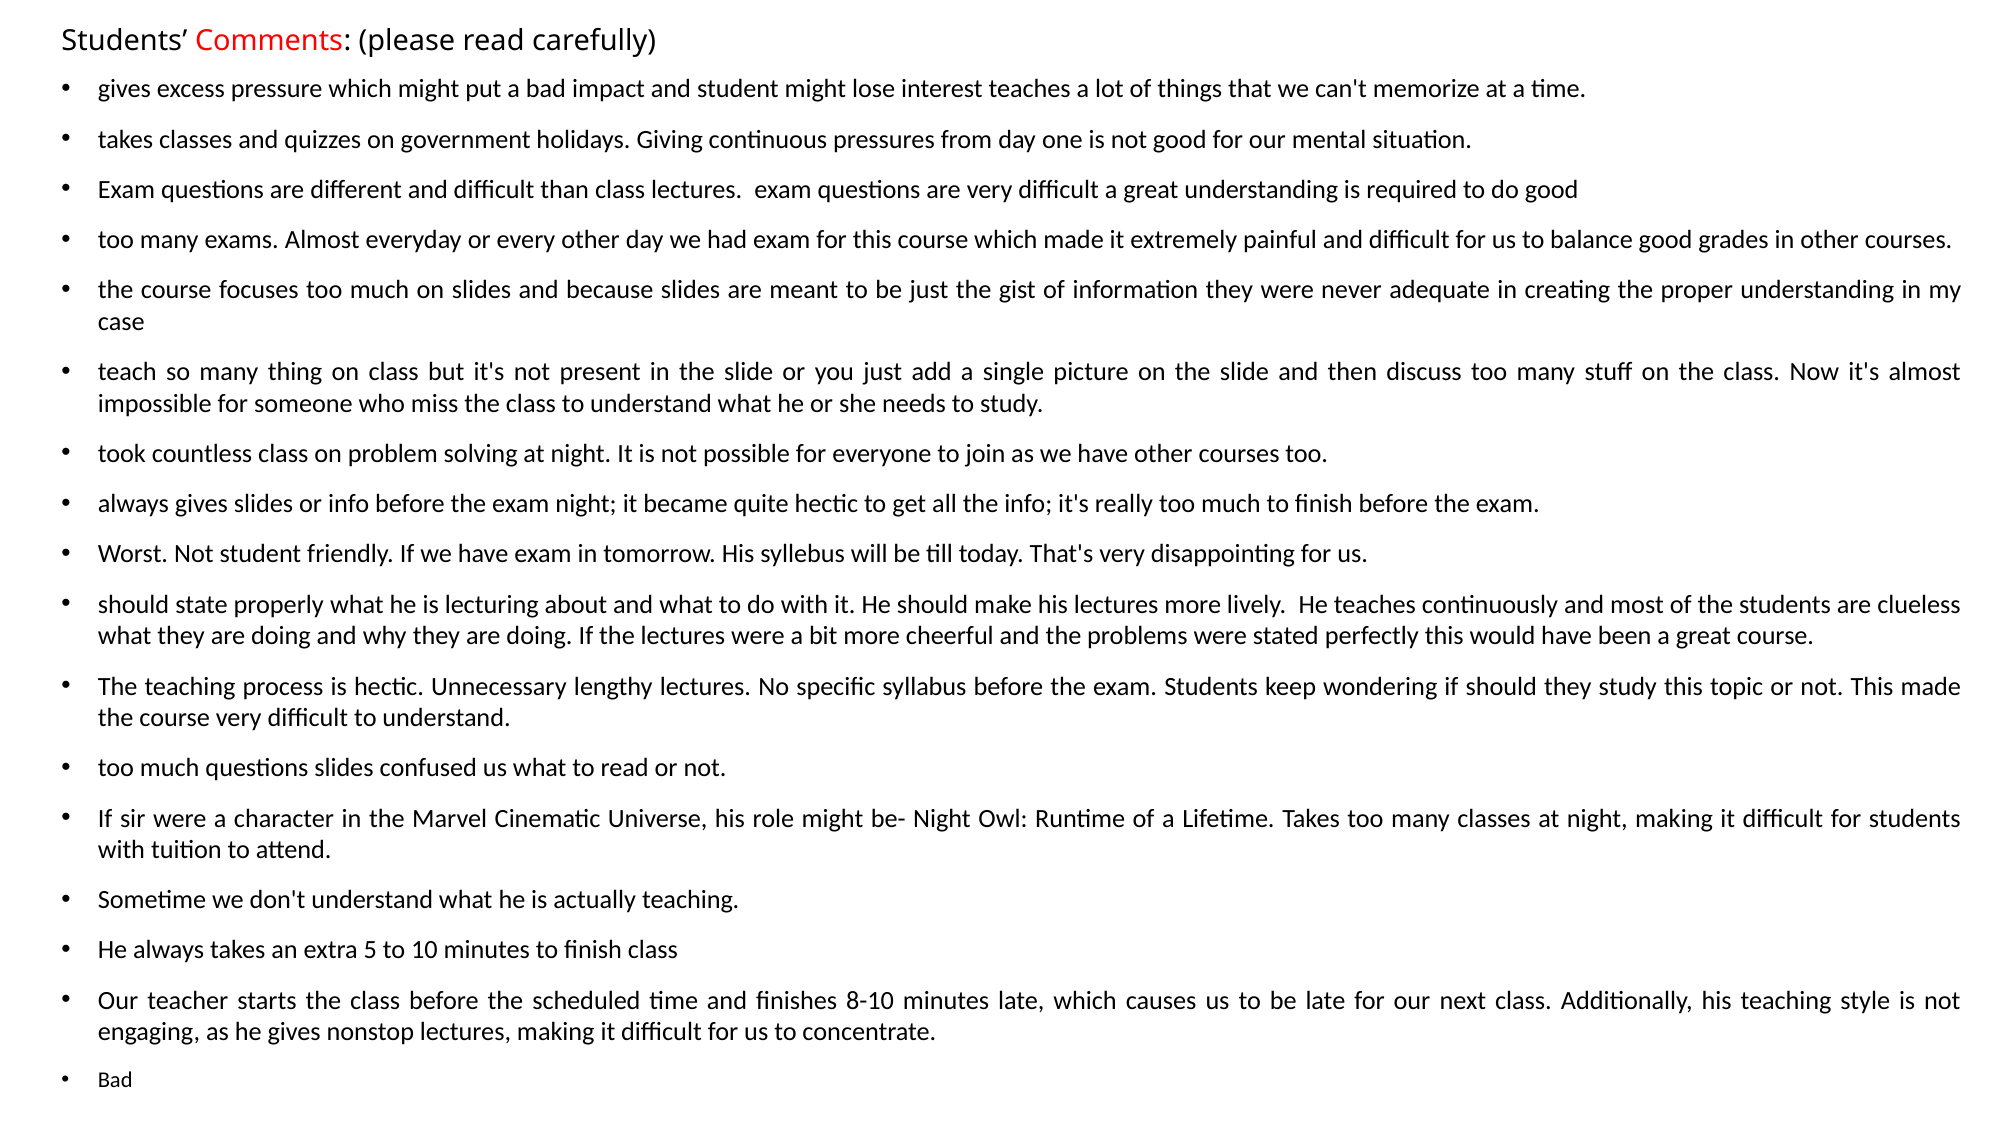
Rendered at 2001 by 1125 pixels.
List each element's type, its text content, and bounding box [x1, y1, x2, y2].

title Students’ Comments: (please read carefully) [46, 17, 1976, 64]
list gives excess pressure which might put a bad impact and student might lose interest teaches a lot of things that we can't memorize at a time. takes classes and quizzes on government holidays. Giving continuous pressures from day one is not good for our mental situation. Exam questions are different and difficult than class lectures. exam questions are very difficult a great understanding is required to do good too many exams. Almost everyday or every other day we had exam for this course which made it extremely painful and difficult for us to balance good grades in other courses. the course focuses too much on slides and because slides are meant to be just the gist of information they were never adequate in creating the proper understanding in my case teach so many thing on class but it's not present in the slide or you just add a single picture on the slide and then discuss too many stuff on the class. Now it's almost impossible for someone who miss the class to understand what he or she needs to study. took countless class on problem solving at night. It is not possible for everyone to join as we have other courses too. always gives slides or info before the exam night; it became quite hectic to get all the info; it's really too much to finish before the exam. Worst. Not student friendly. If we have exam in tomorrow. His syllebus will be till today. That's very disappointing for us. should state properly what he is lecturing about and what to do with it. He should make his lectures more lively. He teaches continuously and most of the students are clueless what they are doing and why they are doing. If the lectures were a bit more cheerful and the problems were stated perfectly this would have been a great course. The teaching process is hectic. Unnecessary lengthy lectures. No specific syllabus before the exam. Students keep wondering if should they study this topic or not. This made the course very difficult to understand. too much questions slides confused us what to read or not. If sir were a character in the Marvel Cinematic Universe, his role might be- Night Owl: Runtime of a Lifetime. Takes too many classes at night, making it difficult for students with tuition to attend. Sometime we don't understand what he is actually teaching. He always takes an extra 5 to 10 minutes to finish class Our teacher starts the class before the scheduled time and finishes 8-10 minutes late, which causes us to be late for our next class. Additionally, his teaching style is not engaging, as he gives nonstop lectures, making it difficult for us to concentrate. Bad [46, 64, 1976, 1111]
